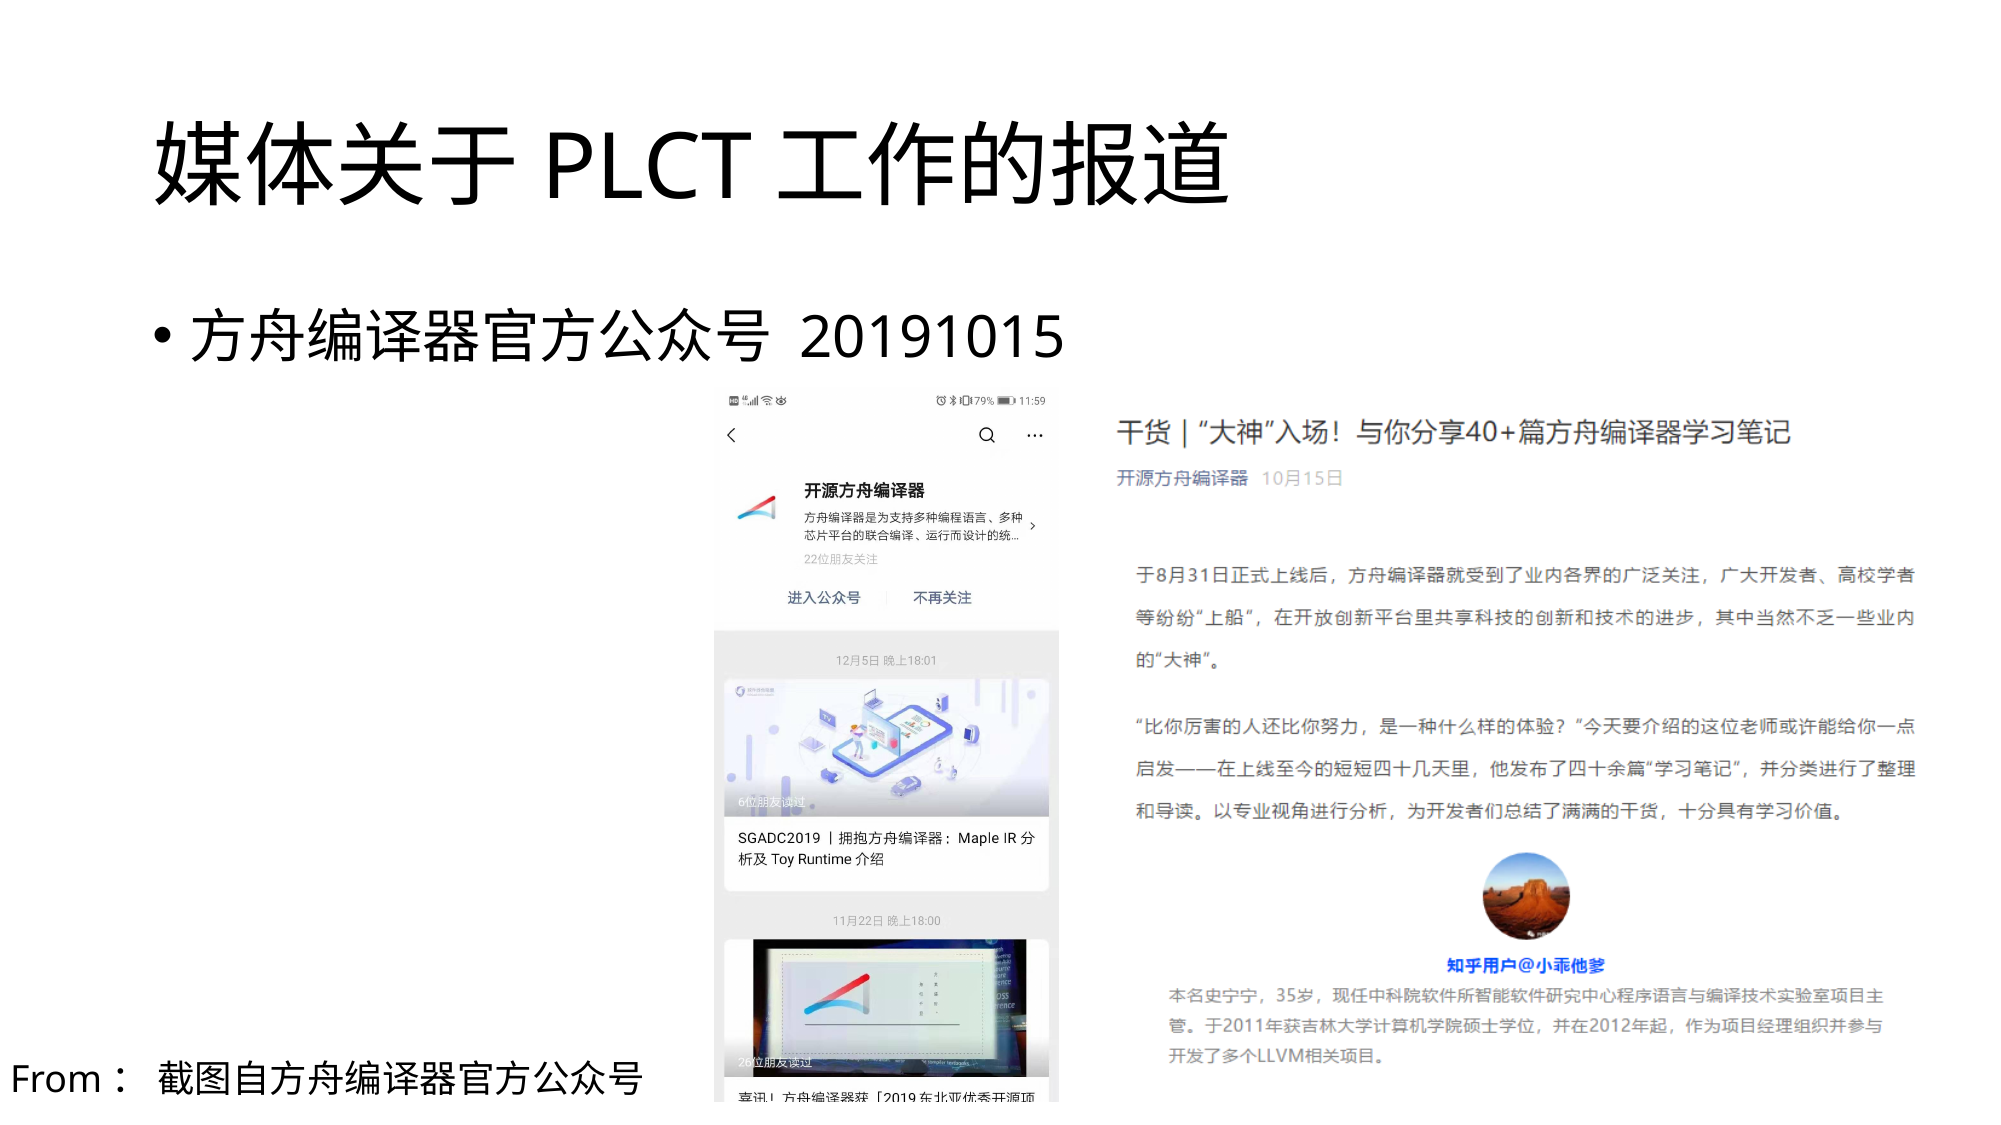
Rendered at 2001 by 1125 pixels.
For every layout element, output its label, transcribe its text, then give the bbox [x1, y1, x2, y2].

picture [714, 387, 1059, 1102]
text_box From： 截图自方舟编译器官方公众号 [0, 1048, 676, 1108]
list 方舟编译器官方公众号 20191015 [137, 299, 1863, 1014]
picture [1097, 411, 1967, 1079]
title 媒体关于PLCT工作的报道 [137, 59, 1863, 278]
